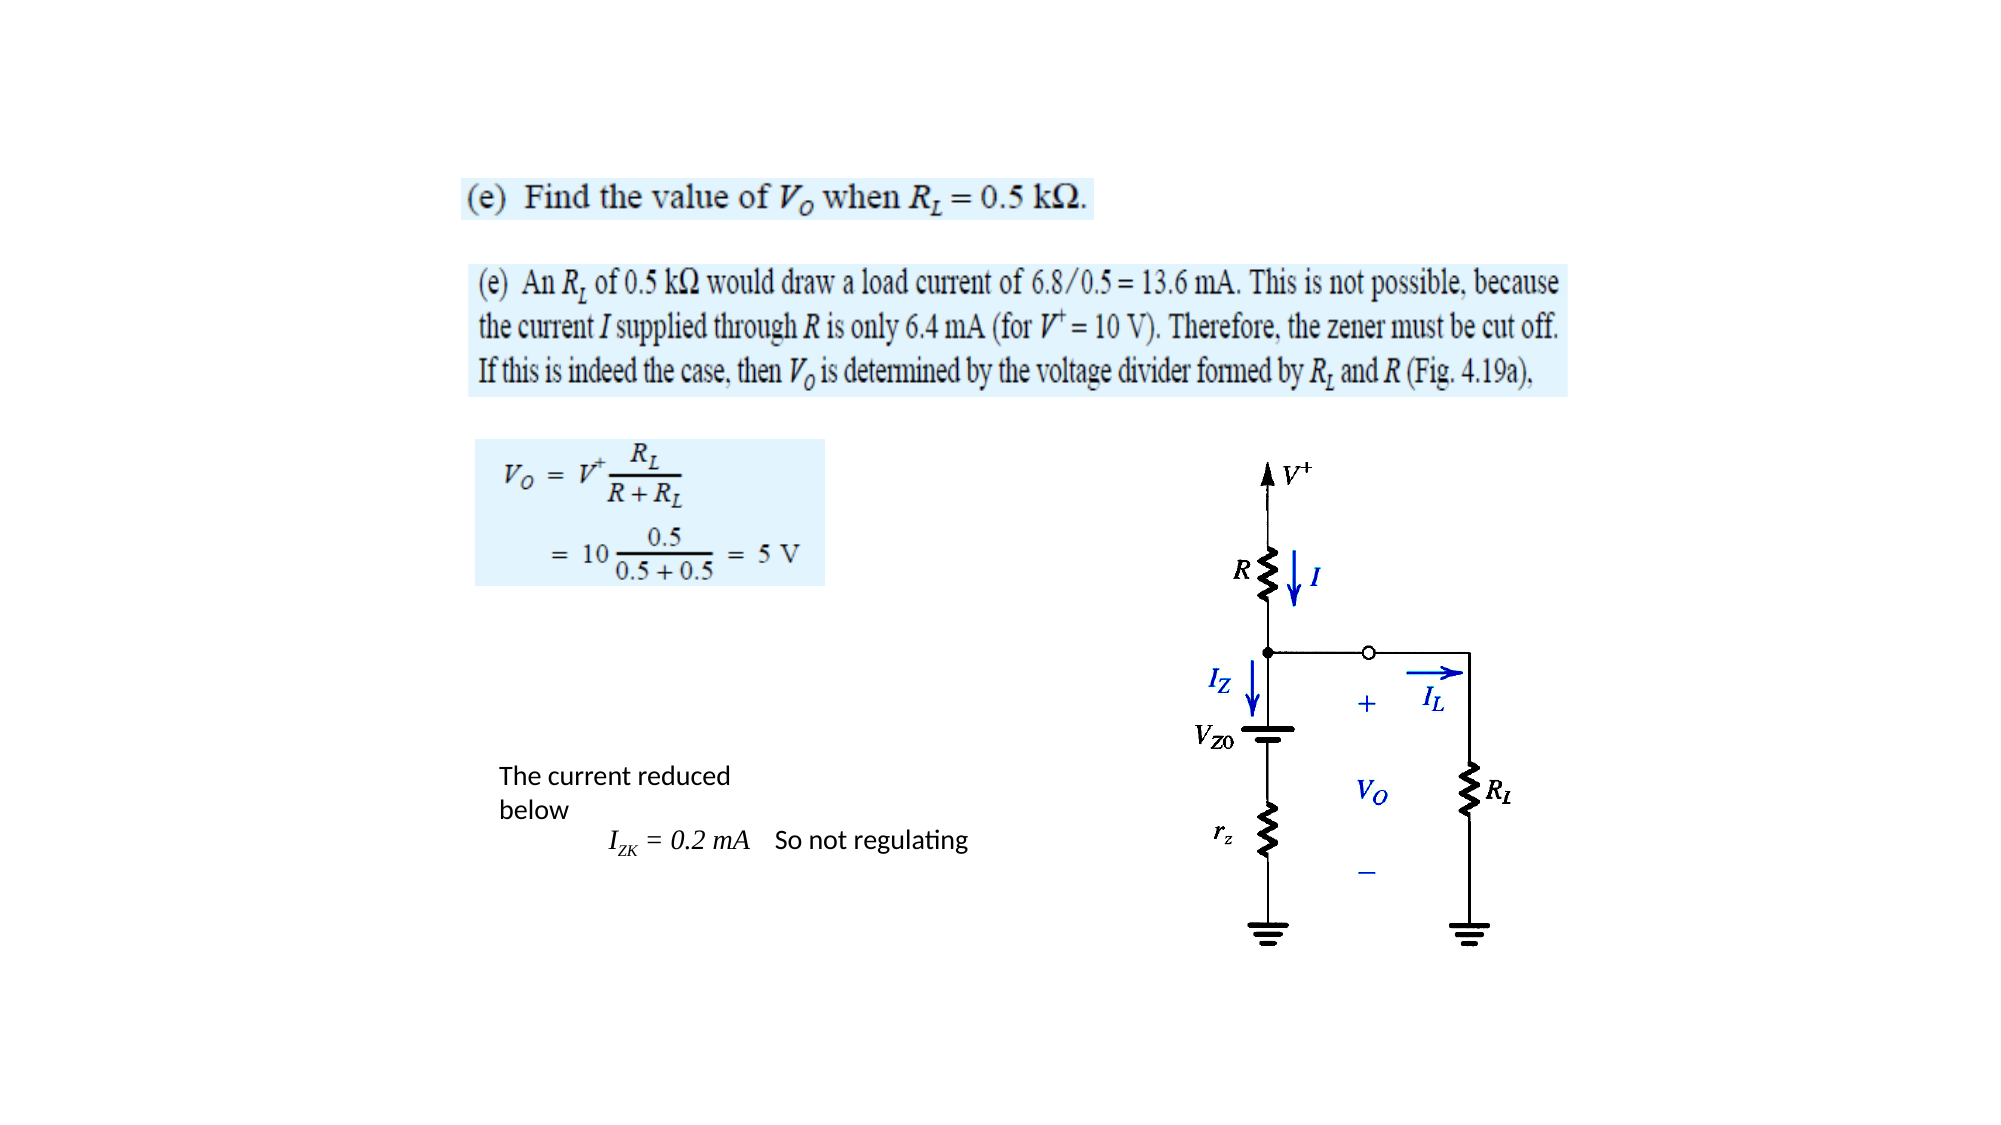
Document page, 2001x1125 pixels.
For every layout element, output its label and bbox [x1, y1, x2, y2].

text_box [484, 749, 995, 864]
picture [475, 439, 825, 586]
picture [468, 264, 1568, 397]
picture [1187, 455, 1511, 952]
picture [461, 178, 1094, 220]
